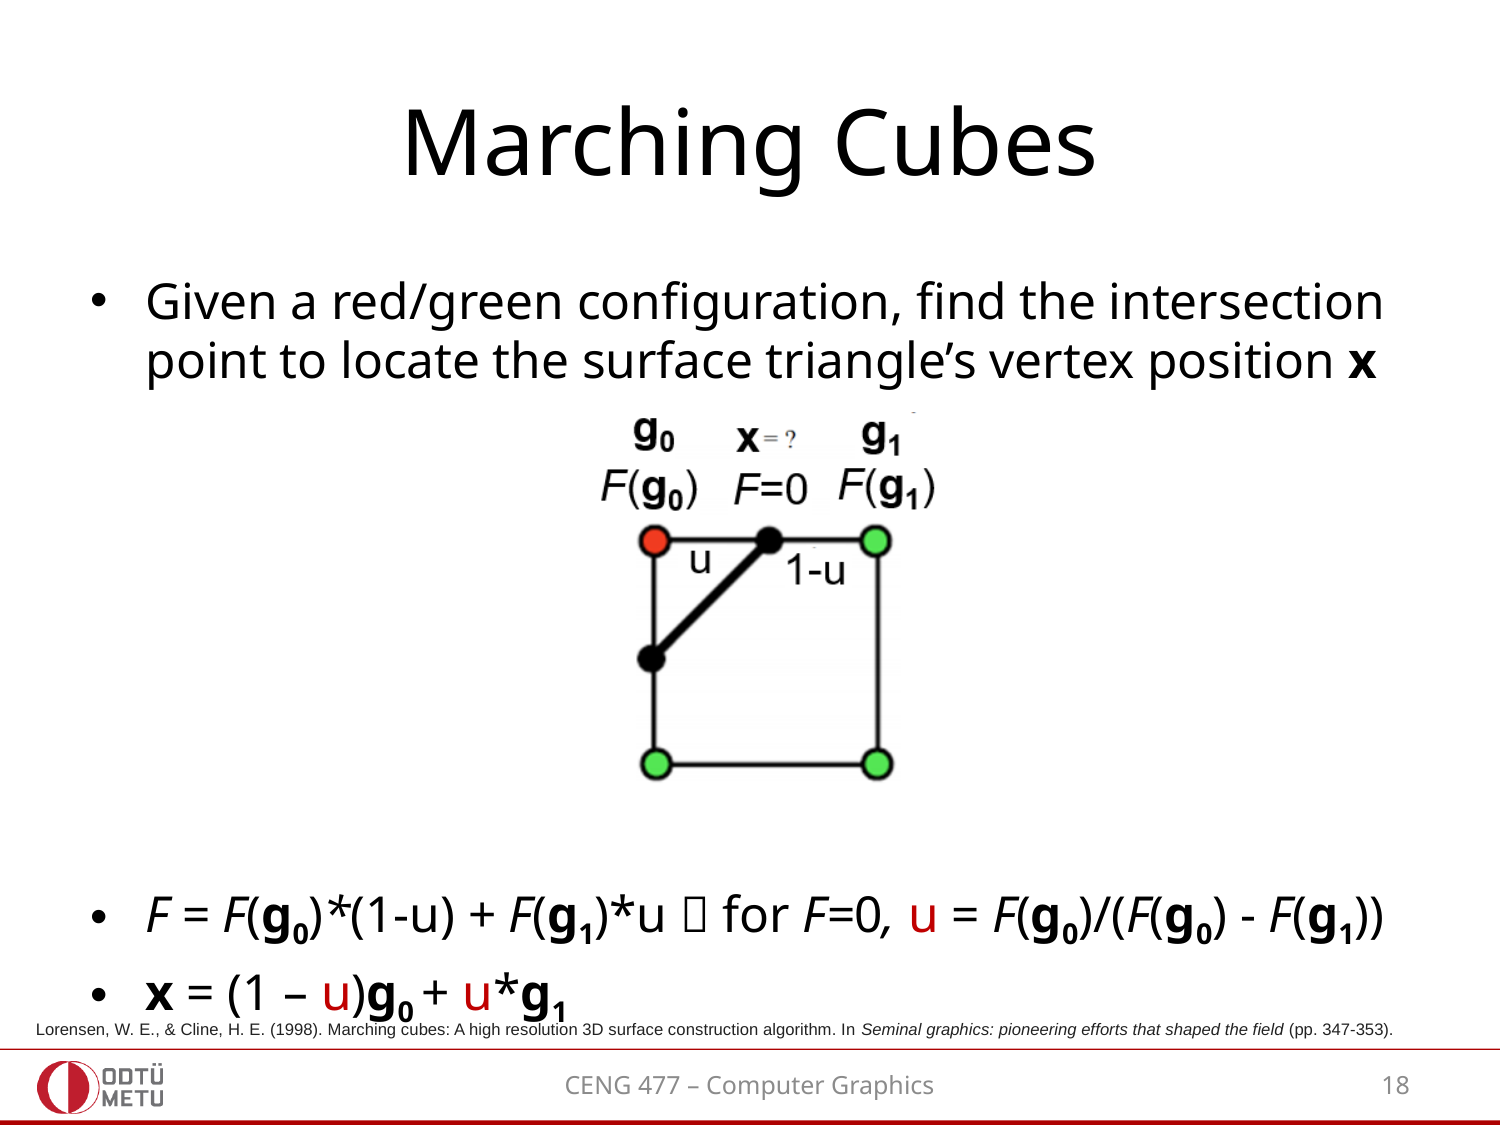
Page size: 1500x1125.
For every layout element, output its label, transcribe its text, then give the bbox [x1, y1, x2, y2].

picture [37, 1061, 163, 1114]
slide_number 18 [1074, 1056, 1425, 1117]
title Marching Cubes [75, 45, 1425, 233]
footer CENG 477 – Computer Graphics [512, 1056, 988, 1117]
list Given a red/green configuration, find the intersection point to locate the surface triangle’s vertex position x F = F(g0)*(1-u) + F(g1)*u  for F=0, u = F(g0)/(F(g0) - F(g1)) x = (1 – u)g0 + u*g1 [75, 262, 1488, 1011]
text_box Lorensen, W. E., & Cline, H. E. (1998). Marching cubes: A high resolution 3D surface construction algorithm. In Seminal graphics: pioneering efforts that shaped the field (pp. 347-353). [21, 1011, 1497, 1047]
picture [588, 412, 938, 791]
